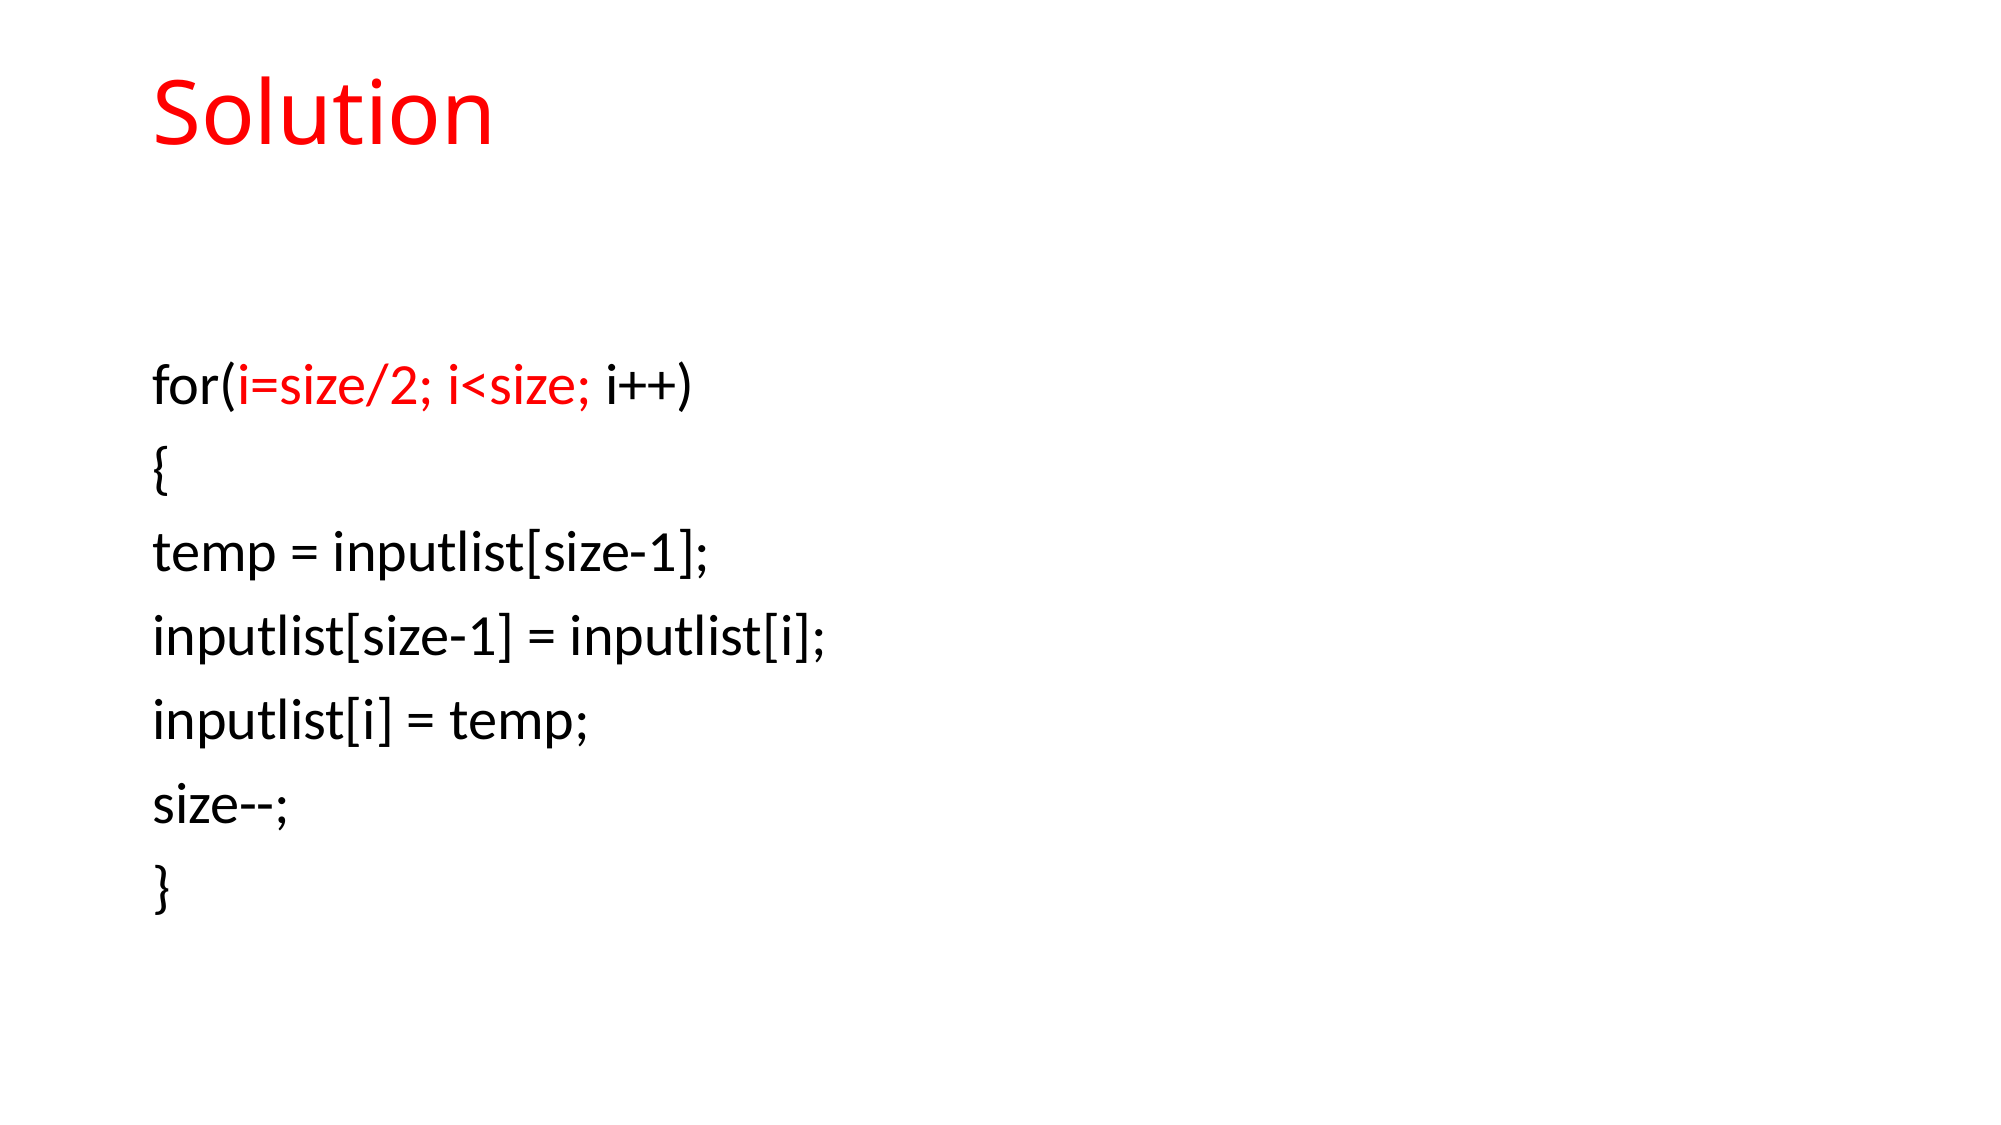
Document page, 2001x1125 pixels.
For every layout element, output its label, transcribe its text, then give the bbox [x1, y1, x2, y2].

title Solution [137, 59, 1863, 171]
list for(i=size/2; i<size; i++) { temp = inputlist[size-1]; inputlist[size-1] = inputlist[i]; inputlist[i] = temp; size--; } [137, 171, 1863, 1066]
